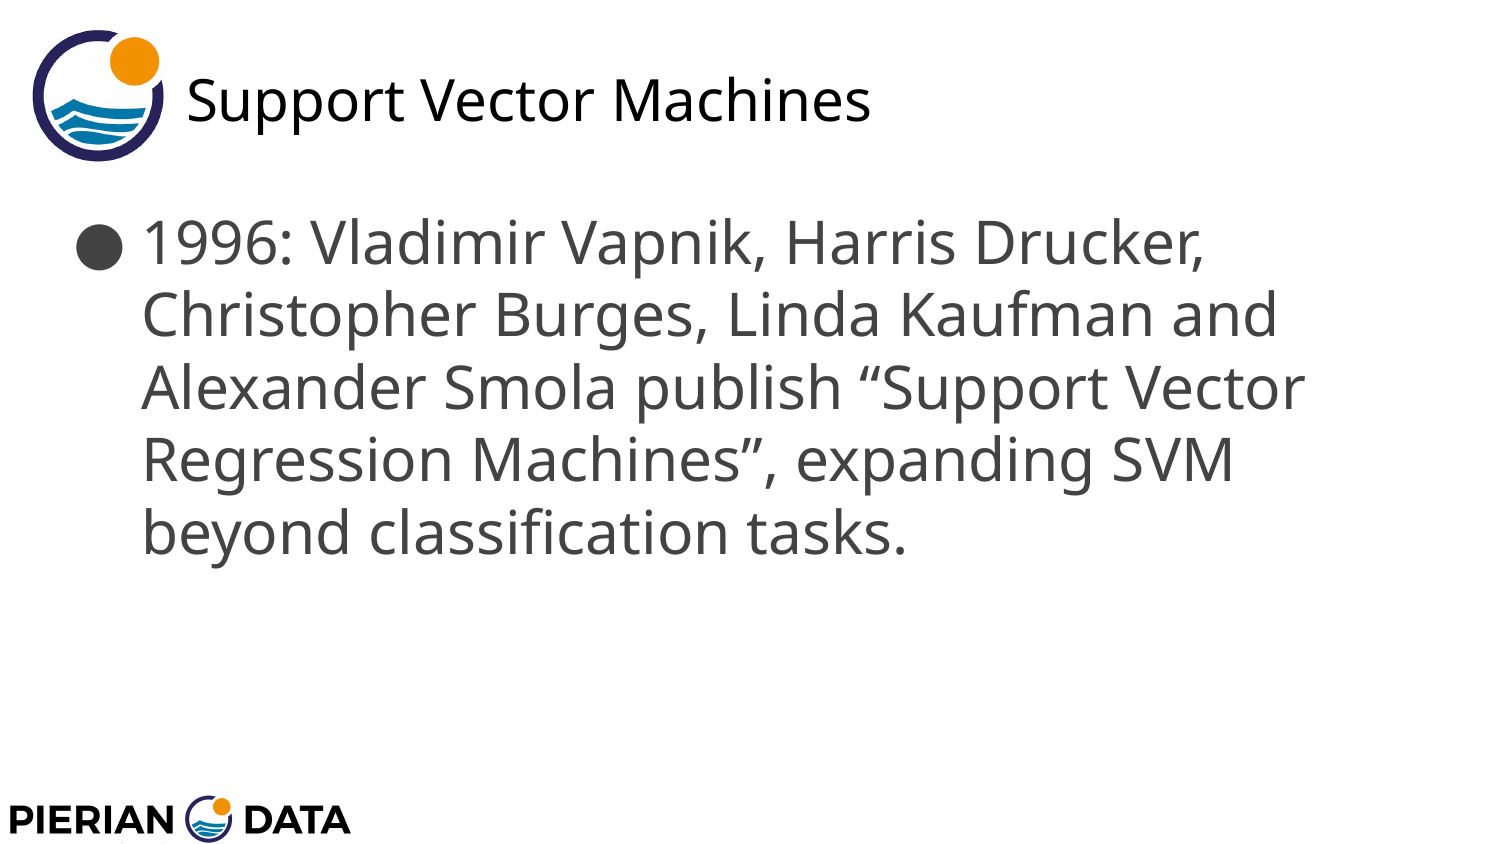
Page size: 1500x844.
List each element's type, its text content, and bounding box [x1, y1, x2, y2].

title Support Vector Machines [176, 48, 1449, 143]
picture [24, 24, 172, 167]
picture [0, 787, 368, 844]
list 1996: Vladimir Vapnik, Harris Drucker, Christopher Burges, Linda Kaufman and Alexander Smola publish “Support Vector Regression Machines”, expanding SVM beyond classification tasks. [51, 189, 1476, 750]
